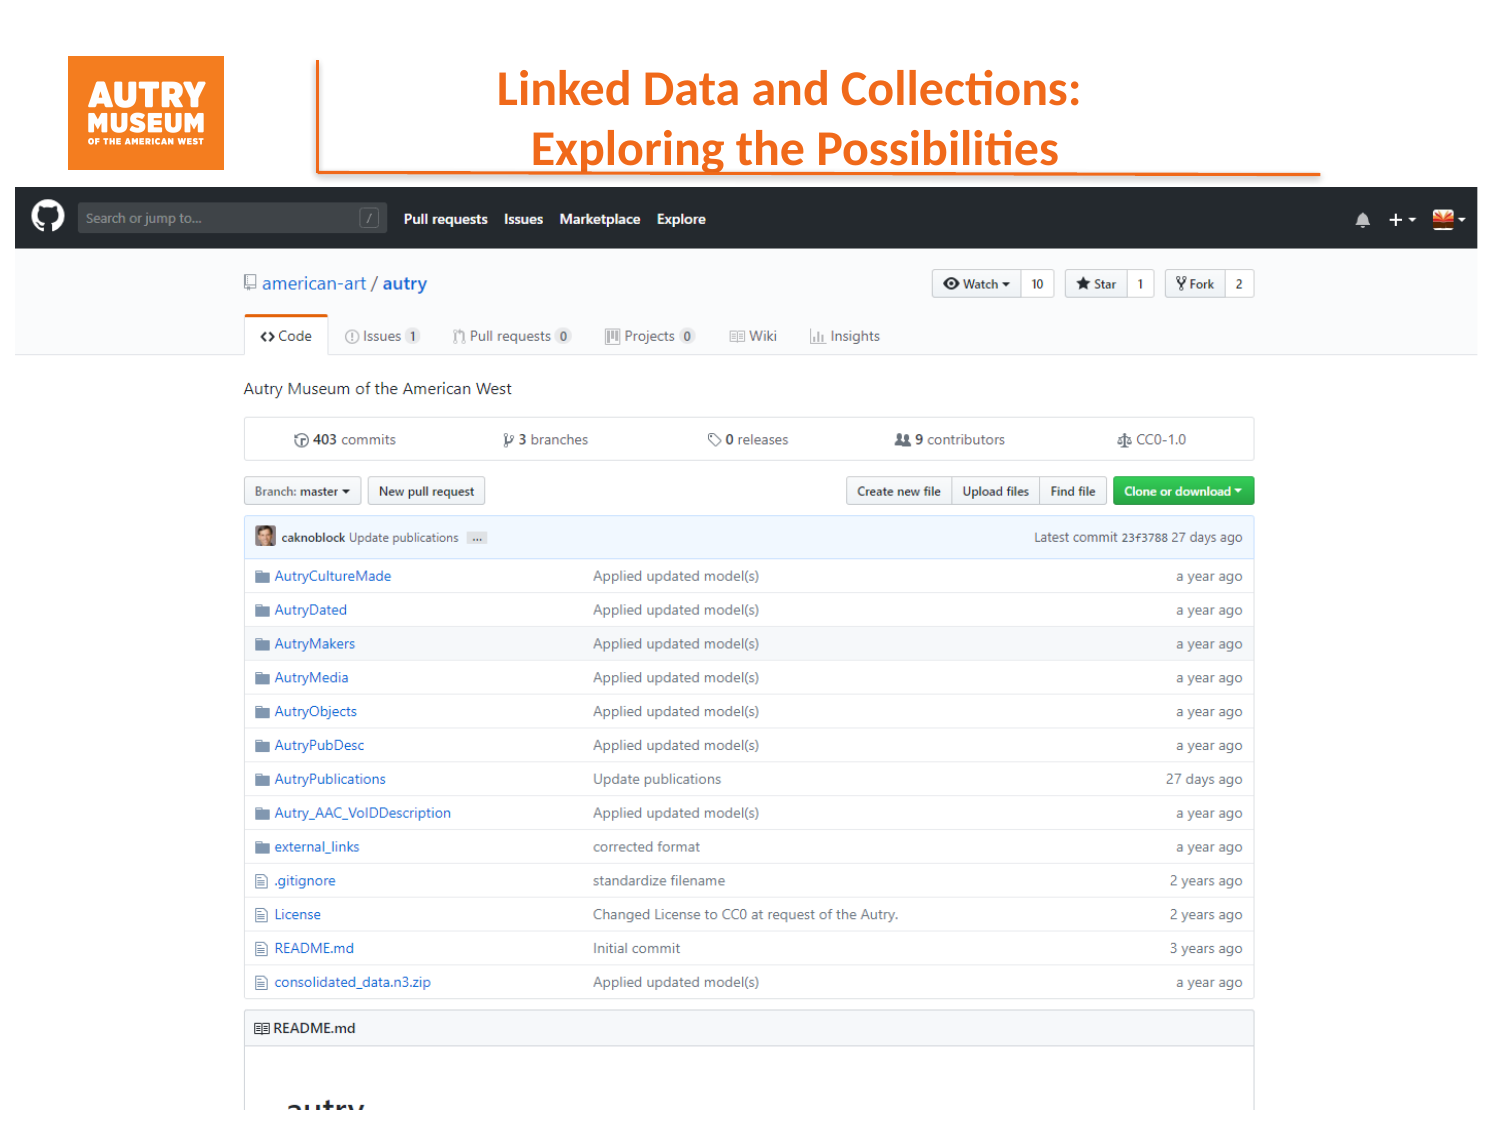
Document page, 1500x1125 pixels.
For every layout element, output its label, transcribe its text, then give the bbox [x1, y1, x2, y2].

title Linked Data and Collections: Exploring the Possibilities [348, 61, 1243, 169]
picture [14, 187, 1478, 1111]
picture [68, 56, 225, 170]
